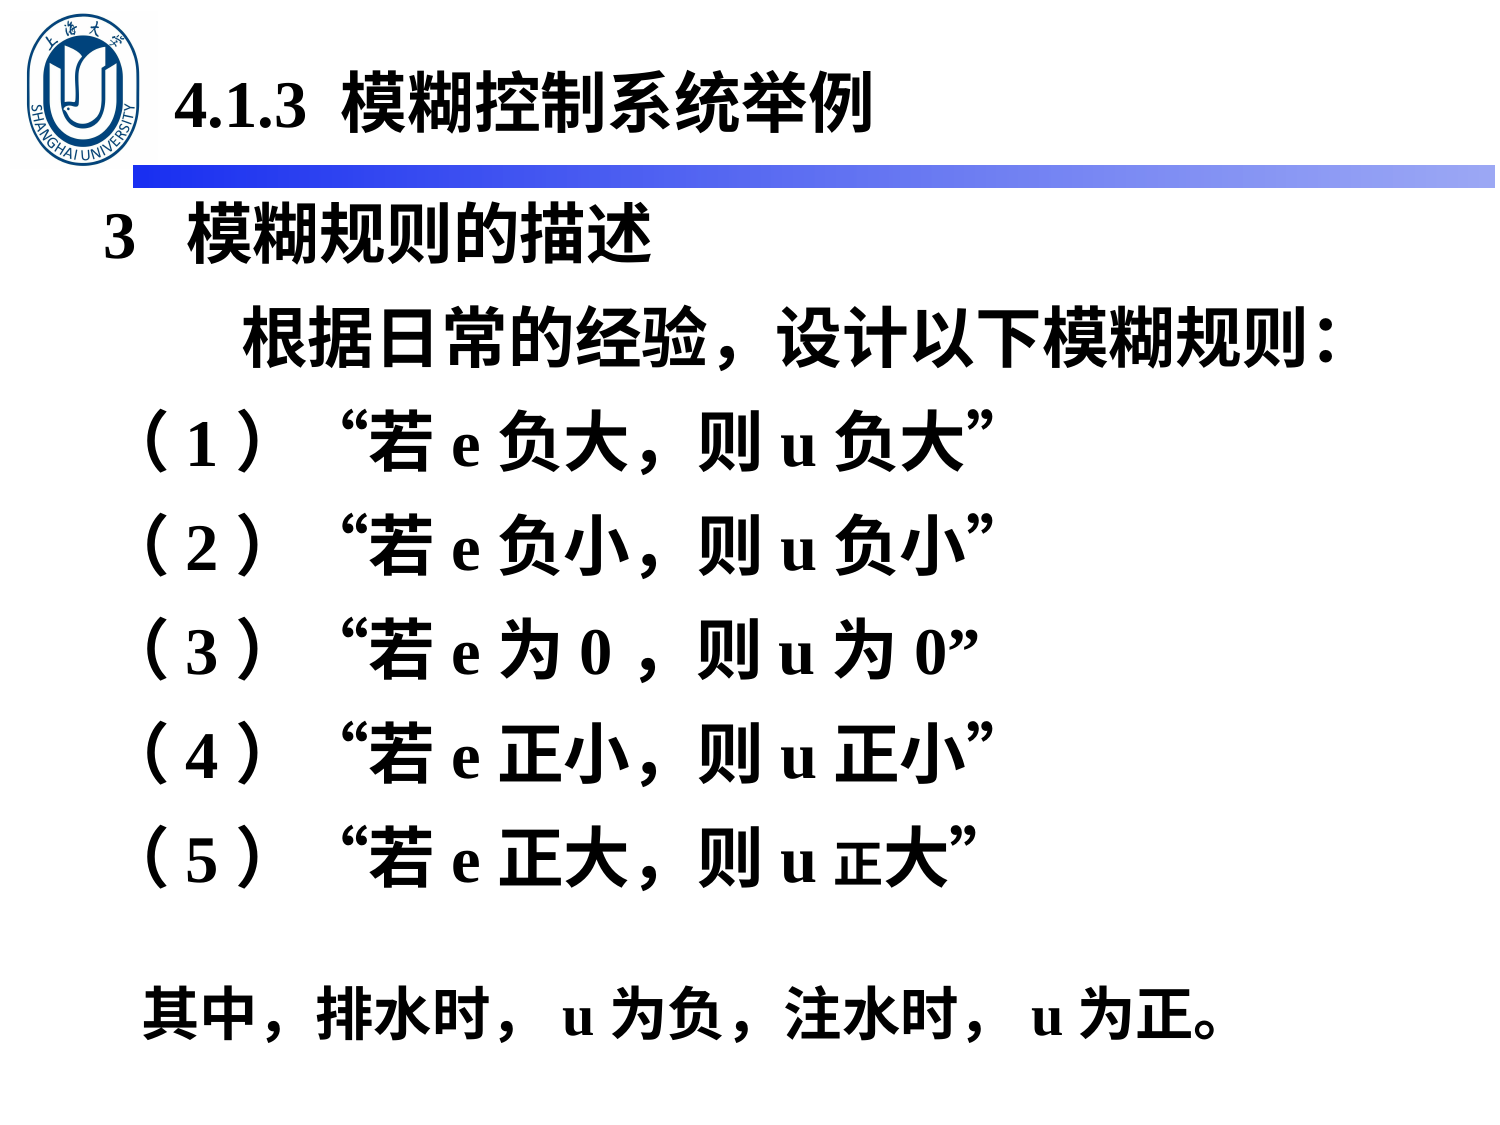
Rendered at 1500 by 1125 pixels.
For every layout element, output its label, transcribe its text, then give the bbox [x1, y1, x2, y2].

text_box 其中，排水时，u为负，注水时，u为正。 [126, 969, 1284, 1055]
text_box 4.1.3 模糊控制系统举例 [159, 53, 1172, 149]
picture [10, 11, 158, 169]
text_box 3 模糊规则的描述 根据日常的经验，设计以下模糊规则： （1）“若e负大，则u负大” （2）“若e负小，则u负小” （3）“若e为0，则u为0” （4）“若e正小，则u正小” （5）“若e正大，则u正大” [88, 160, 1451, 904]
